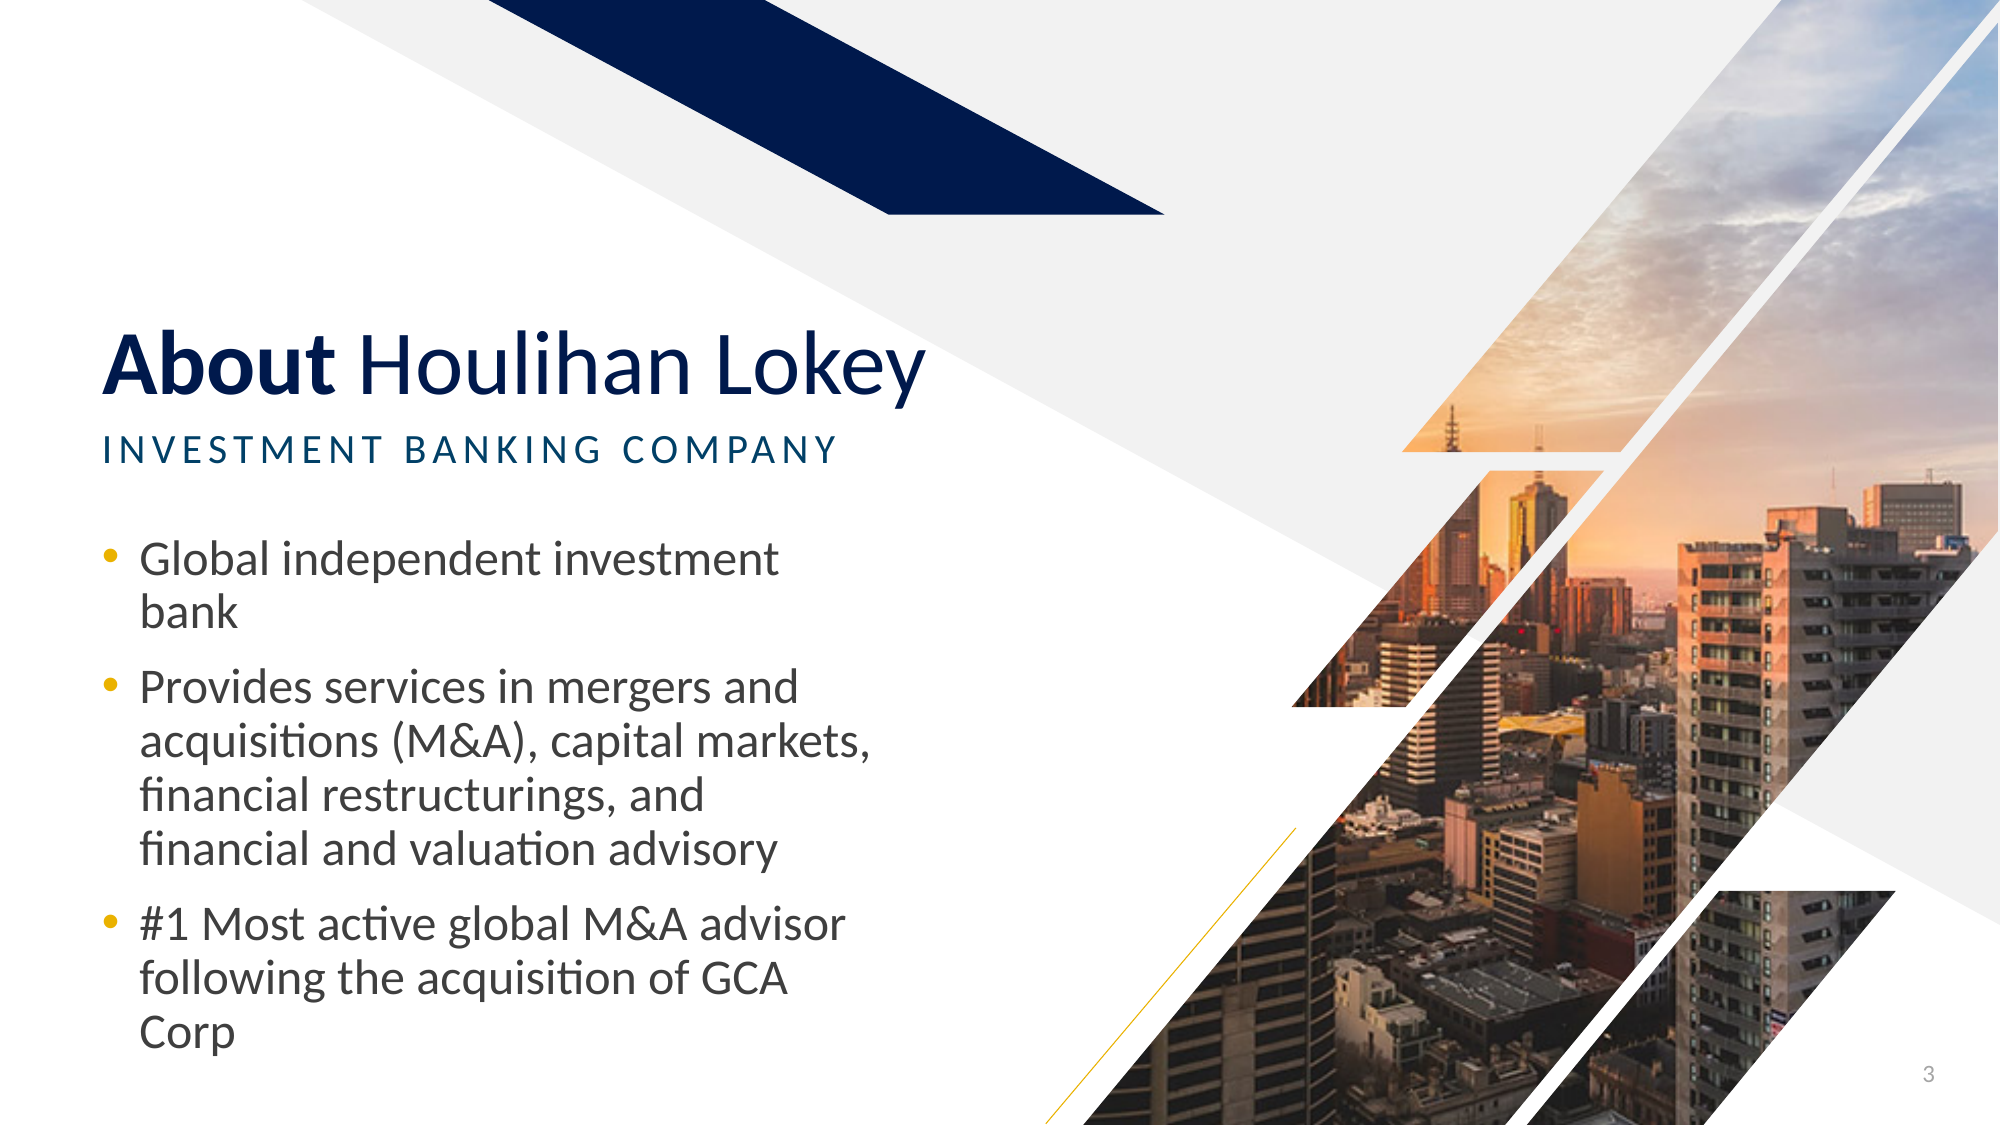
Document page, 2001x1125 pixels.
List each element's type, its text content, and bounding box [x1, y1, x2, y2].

list Global independent investment bank Provides services in mergers and acquisitions (M&A), capital markets, financial restructurings, and financial and valuation advisory #1 Most active global M&A advisor following the acquisition of GCA Corp [87, 524, 898, 1077]
list INVESTMENT BANKING COMPANY [87, 420, 1083, 521]
title About Houlihan Lokey [87, 214, 1083, 415]
picture [1083, 0, 2000, 1125]
